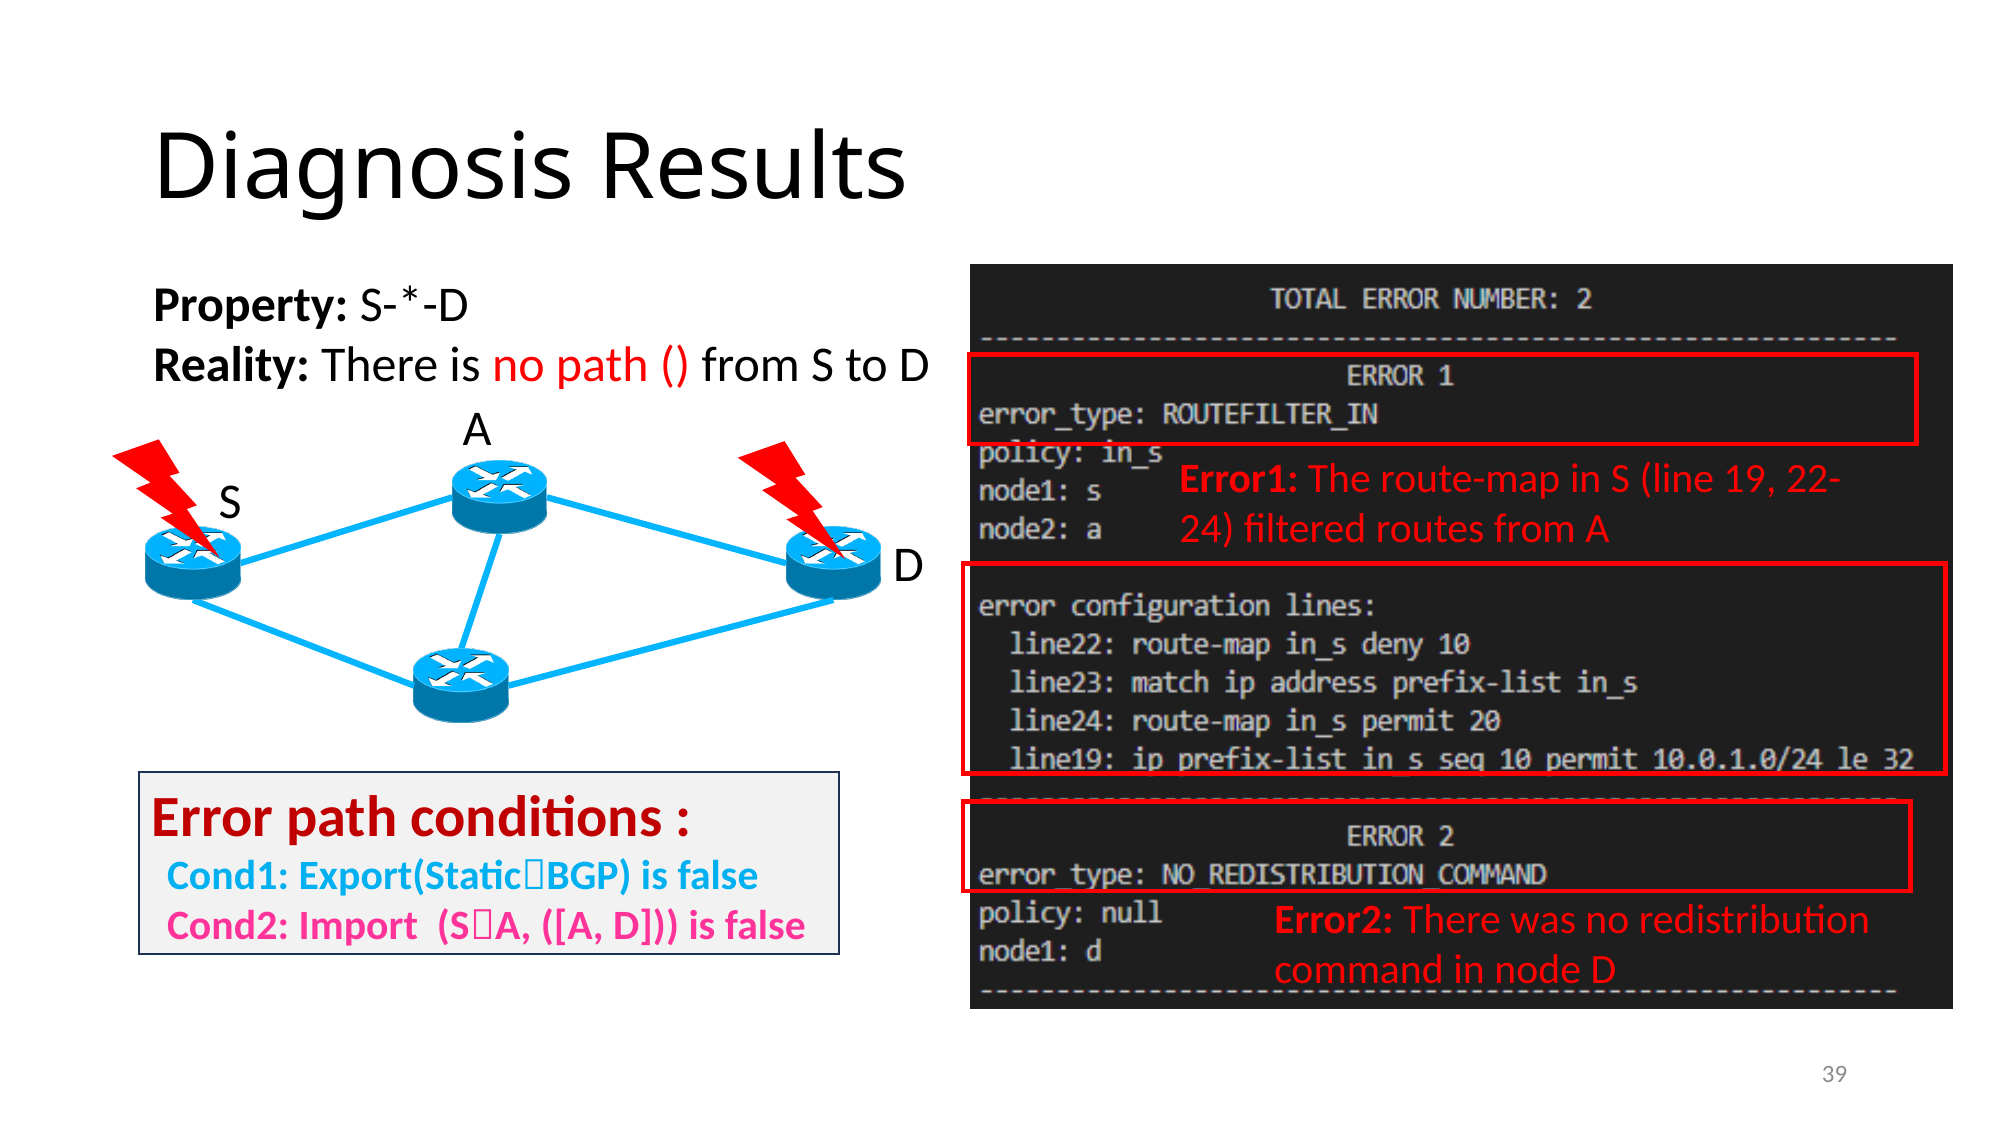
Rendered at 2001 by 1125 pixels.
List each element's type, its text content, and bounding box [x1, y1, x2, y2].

text_box [962, 723, 970, 734]
picture [970, 264, 1953, 1009]
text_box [108, 263, 1073, 723]
title Diagnosis Results [137, 59, 1863, 264]
slide_number 39 [1412, 1042, 1863, 1103]
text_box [100, 734, 1013, 954]
